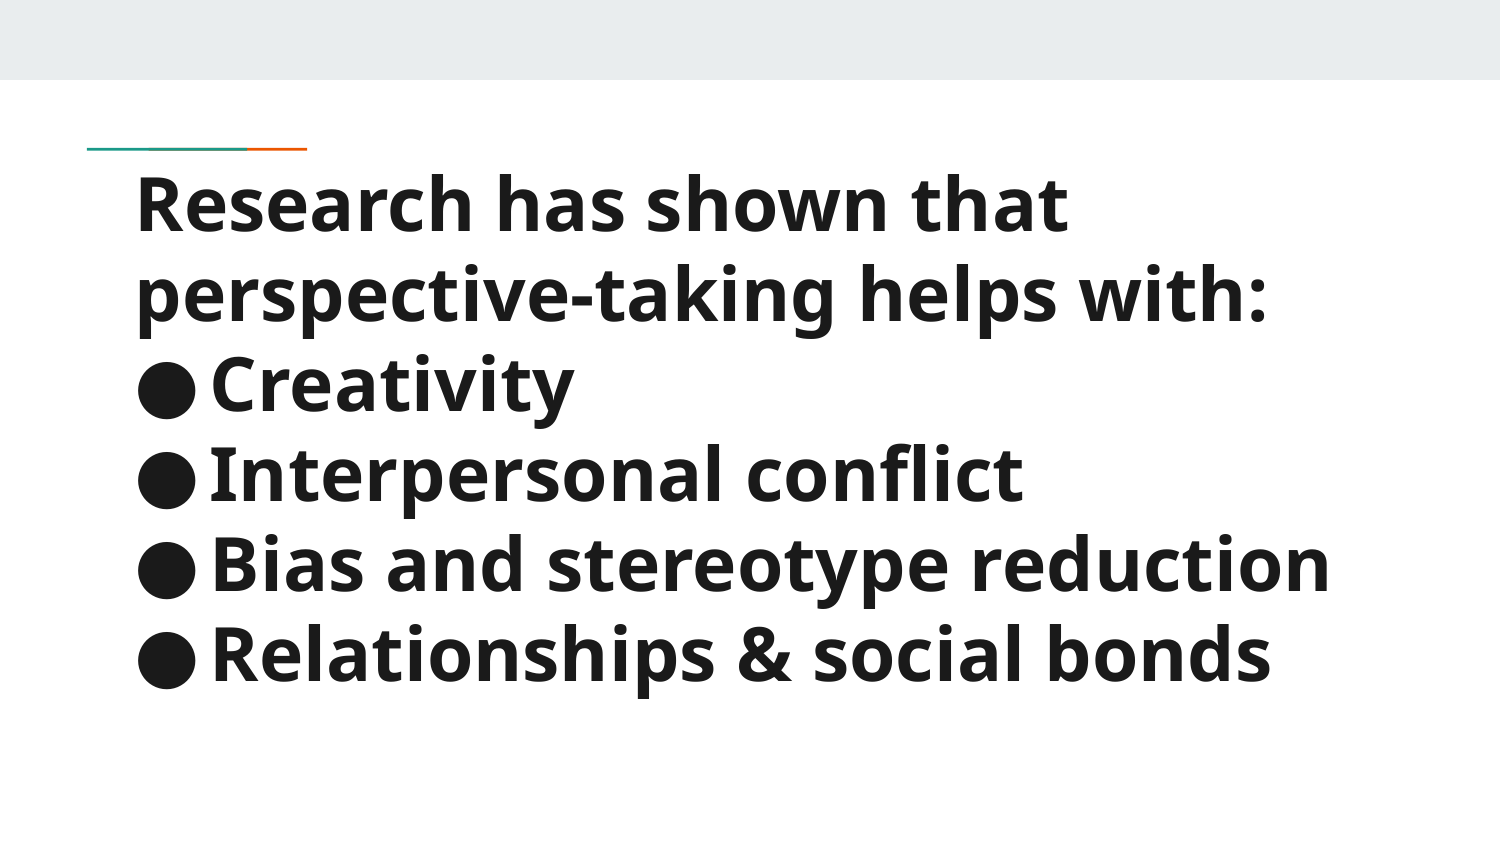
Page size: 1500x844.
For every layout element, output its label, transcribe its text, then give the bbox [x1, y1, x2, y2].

title Research has shown that perspective-taking helps with: Creativity Interpersonal conflict Bias and stereotype reduction Relationships & social bonds [119, 141, 1438, 368]
